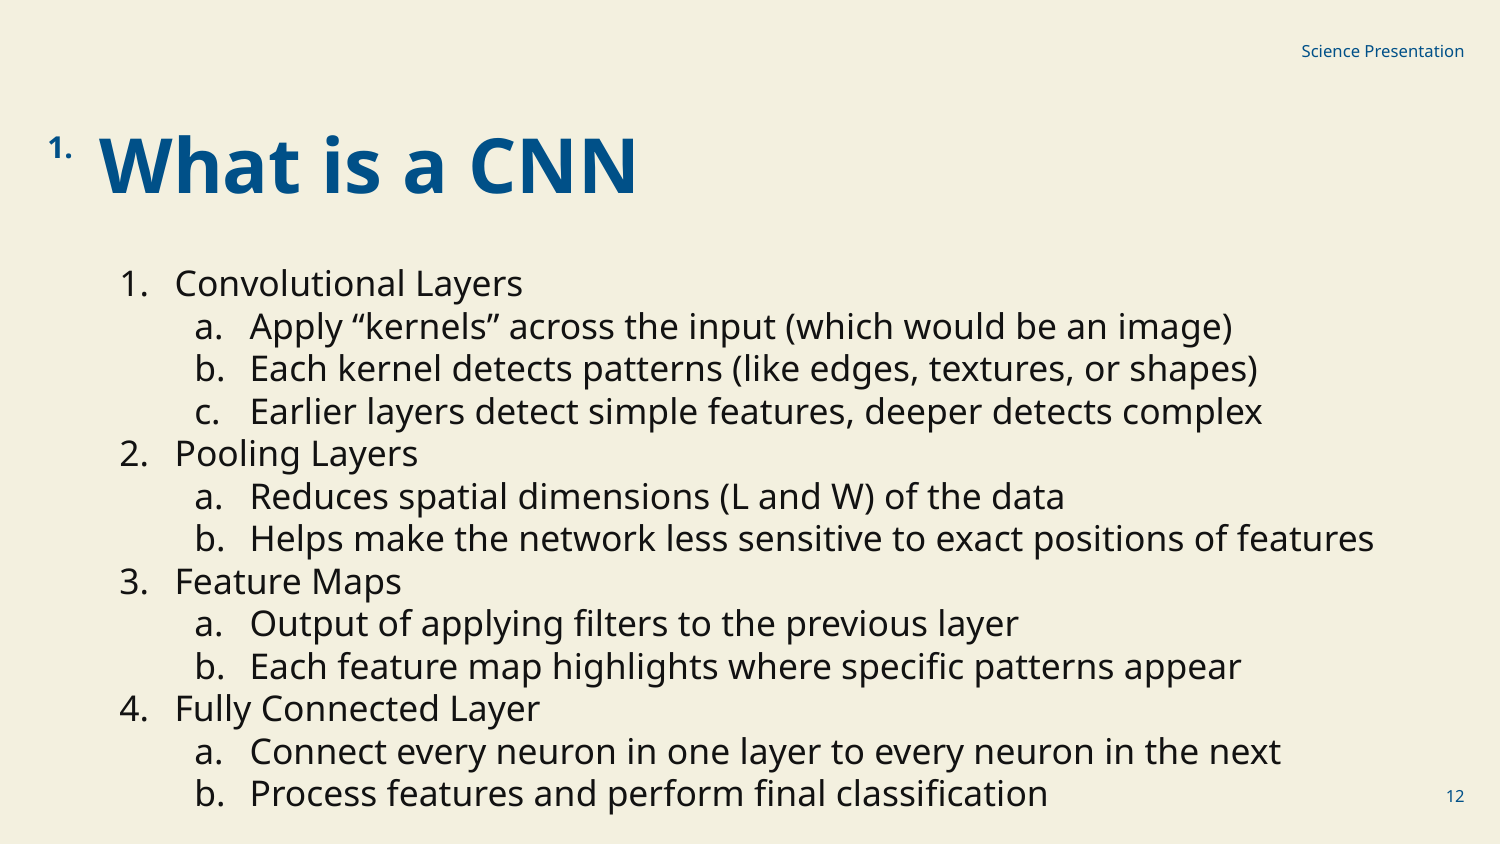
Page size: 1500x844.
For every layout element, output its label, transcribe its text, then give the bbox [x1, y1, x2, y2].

text_box Convolutional Layers Apply “kernels” across the input (which would be an image) Each kernel detects patterns (like edges, textures, or shapes) Earlier layers detect simple features, deeper detects complex Pooling Layers Reduces spatial dimensions (L and W) of the data Helps make the network less sensitive to exact positions of features Feature Maps Output of applying filters to the previous layer Each feature map highlights where specific patterns appear Fully Connected Layer Connect every neuron in one layer to every neuron in the next Process features and perform final classification [84, 246, 1500, 749]
slide_number ‹#› [1389, 764, 1480, 830]
list Science Presentation [1162, 32, 1480, 67]
text_box 1. [32, 122, 97, 180]
text_box What is a CNN [84, 122, 1500, 204]
